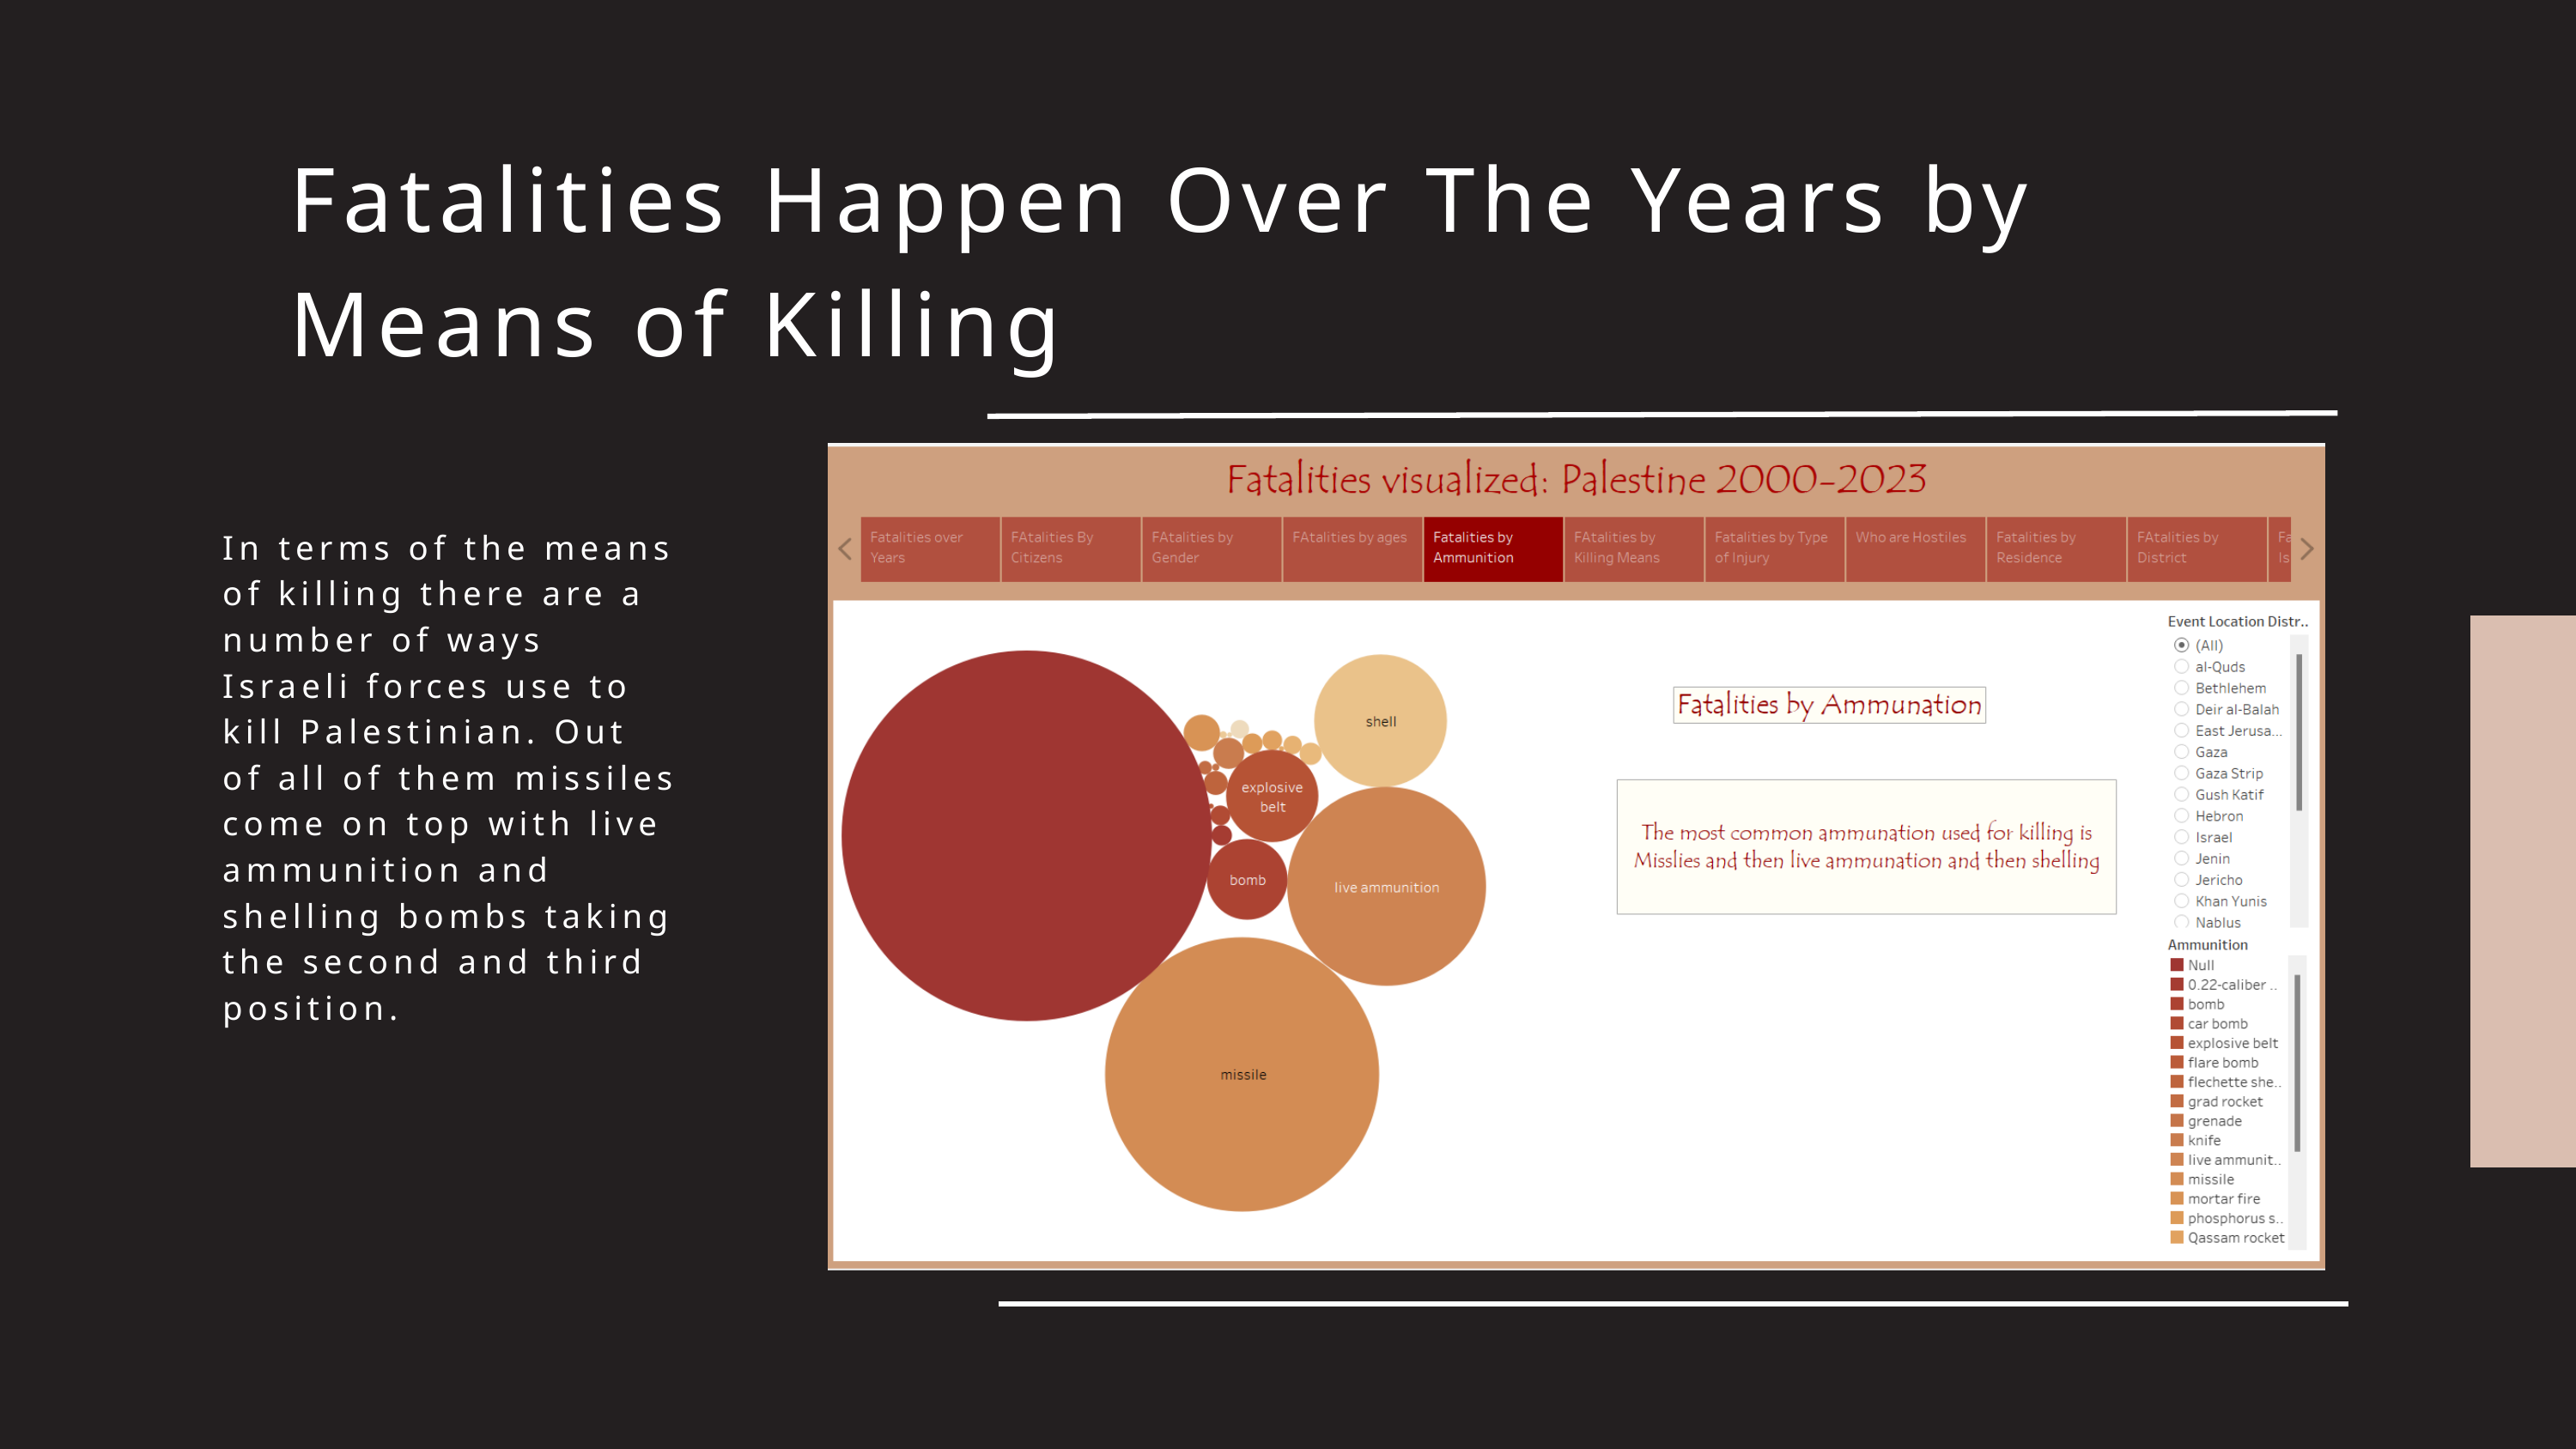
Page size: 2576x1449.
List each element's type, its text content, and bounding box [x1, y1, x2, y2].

text_box Fatalities Happen Over The Years by Means of Killing [289, 125, 2201, 375]
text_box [2470, 615, 2576, 1168]
picture [827, 443, 2325, 1270]
text_box In terms of the means of killing there are a number of ways Israeli forces use to kill Palestinian. Out of all of them missiles come on top with live ammunition and shelling bombs taking the second and third position. [222, 520, 684, 1028]
